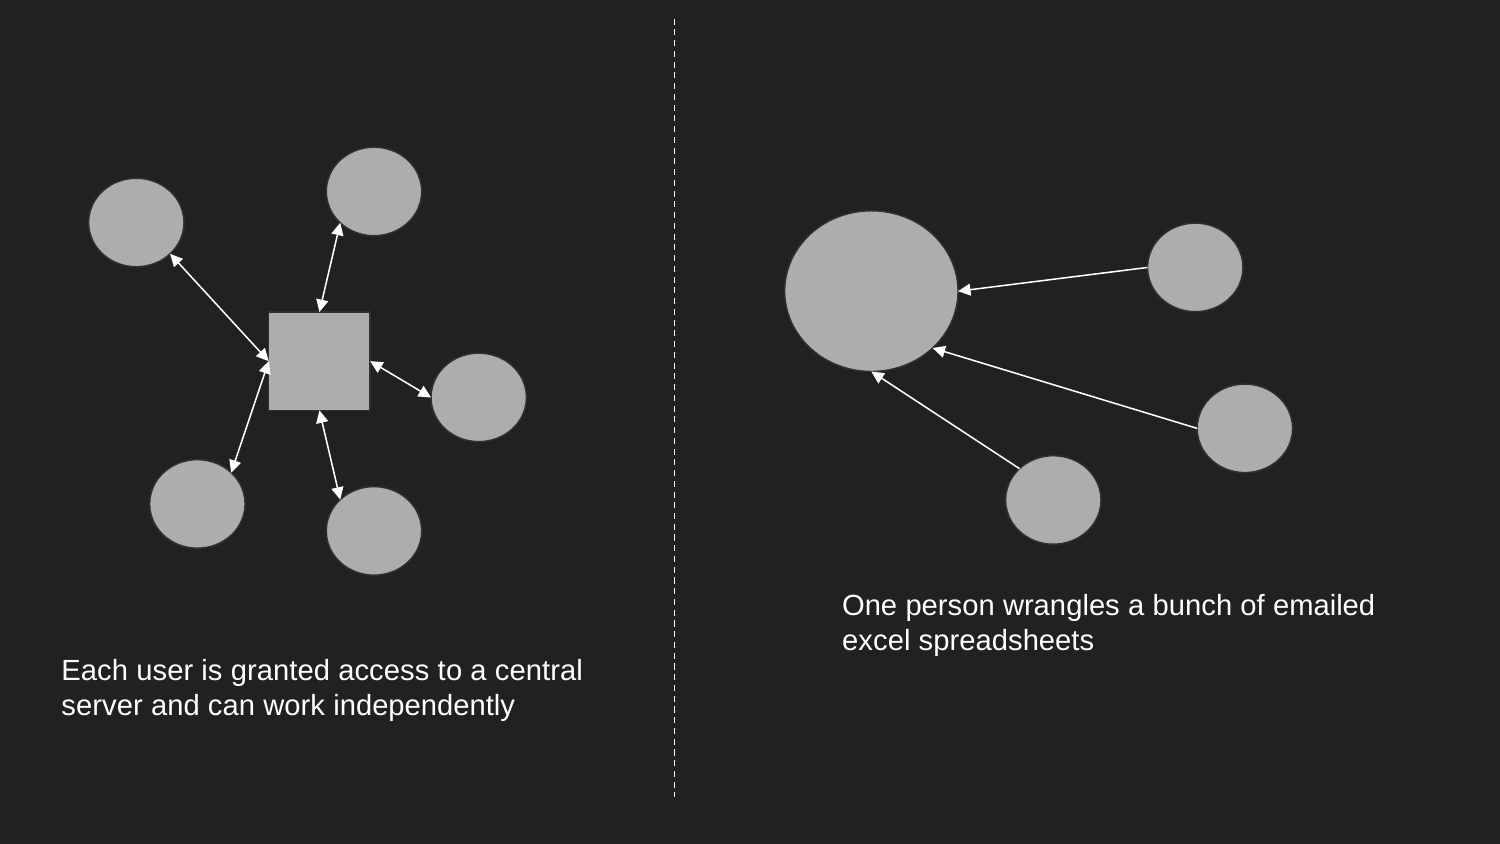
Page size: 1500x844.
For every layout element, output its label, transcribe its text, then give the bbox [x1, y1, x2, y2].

text_box [273, 311, 371, 411]
text_box [149, 459, 246, 549]
text_box [1147, 223, 1244, 312]
text_box One person wrangles a bunch of emailed excel spreadsheets [827, 571, 1395, 669]
text_box [88, 178, 185, 267]
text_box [871, 371, 1020, 469]
text_box [784, 210, 958, 372]
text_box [230, 360, 270, 473]
text_box [1197, 384, 1293, 473]
text_box [326, 147, 422, 236]
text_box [319, 410, 341, 500]
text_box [169, 253, 269, 362]
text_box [369, 360, 432, 398]
text_box [326, 486, 422, 576]
text_box [431, 353, 527, 442]
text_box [319, 222, 341, 313]
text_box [932, 347, 1198, 429]
text_box [1005, 455, 1102, 545]
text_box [957, 267, 1148, 292]
text_box Each user is granted access to a central server and can work independently [46, 636, 614, 733]
